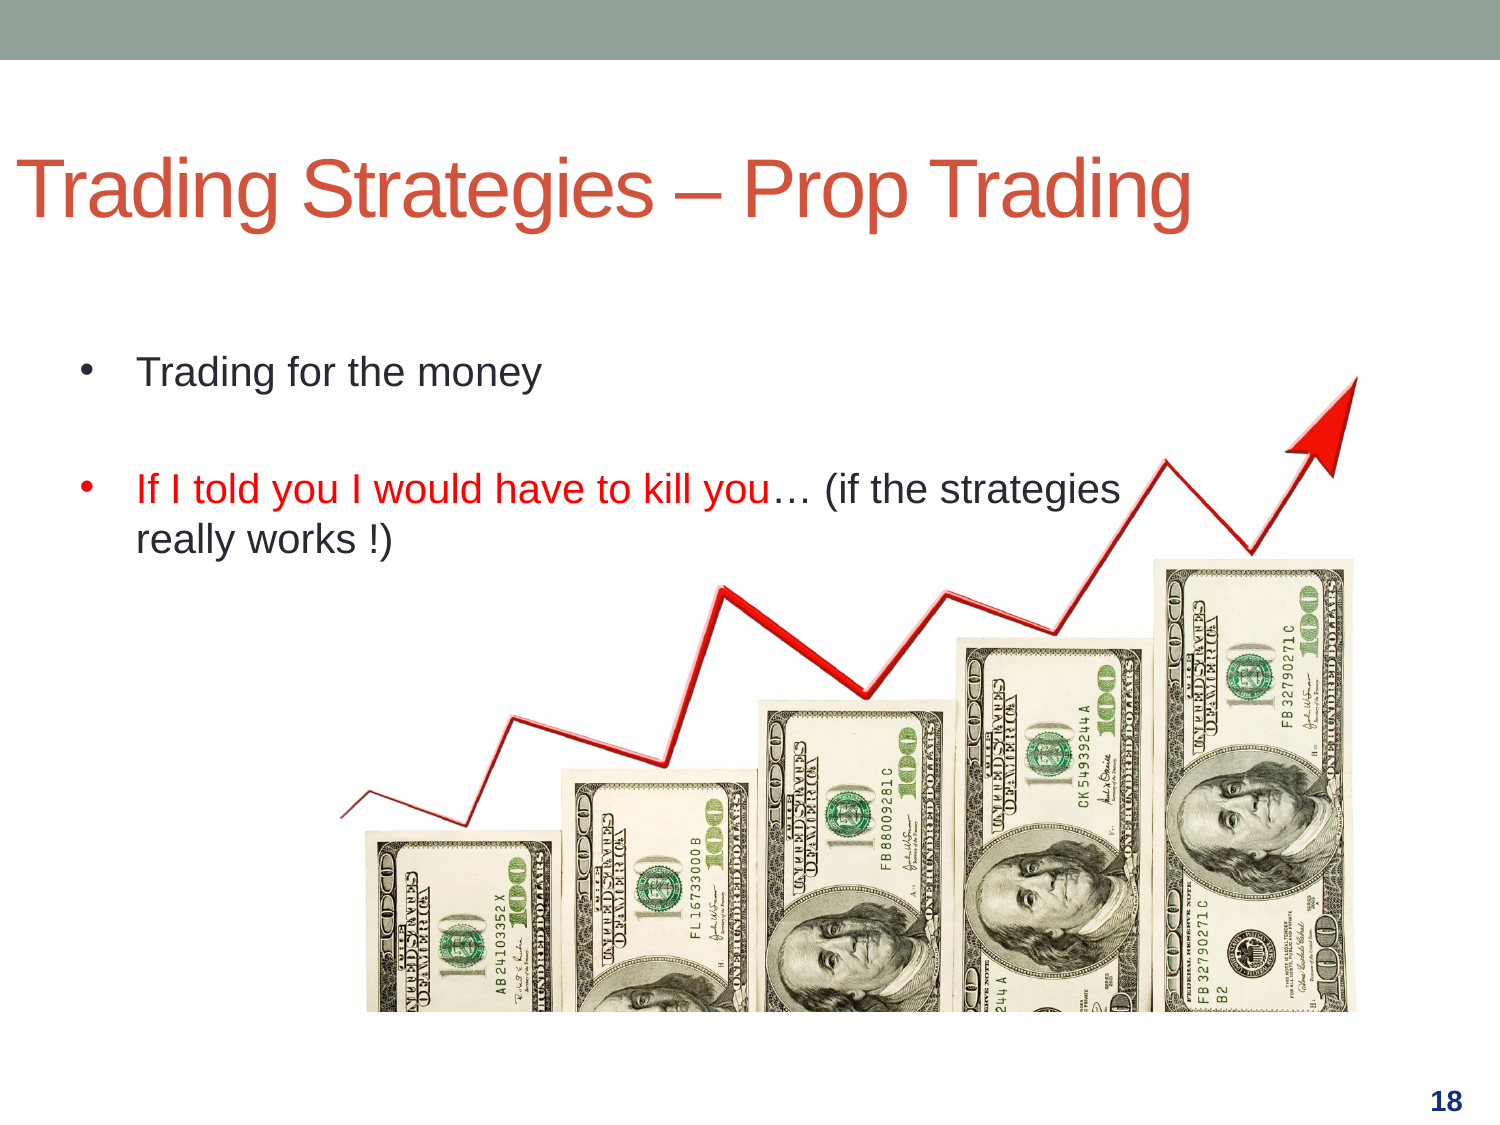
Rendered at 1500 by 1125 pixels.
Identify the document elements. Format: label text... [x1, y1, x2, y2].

title Trading Strategies – Prop Trading [0, 101, 1325, 266]
text_box Trading for the money If I told you I would have to kill you… (if the strategies really works !) [64, 278, 1176, 1047]
slide_number 18 [1415, 1070, 1499, 1125]
picture [339, 322, 1377, 1012]
